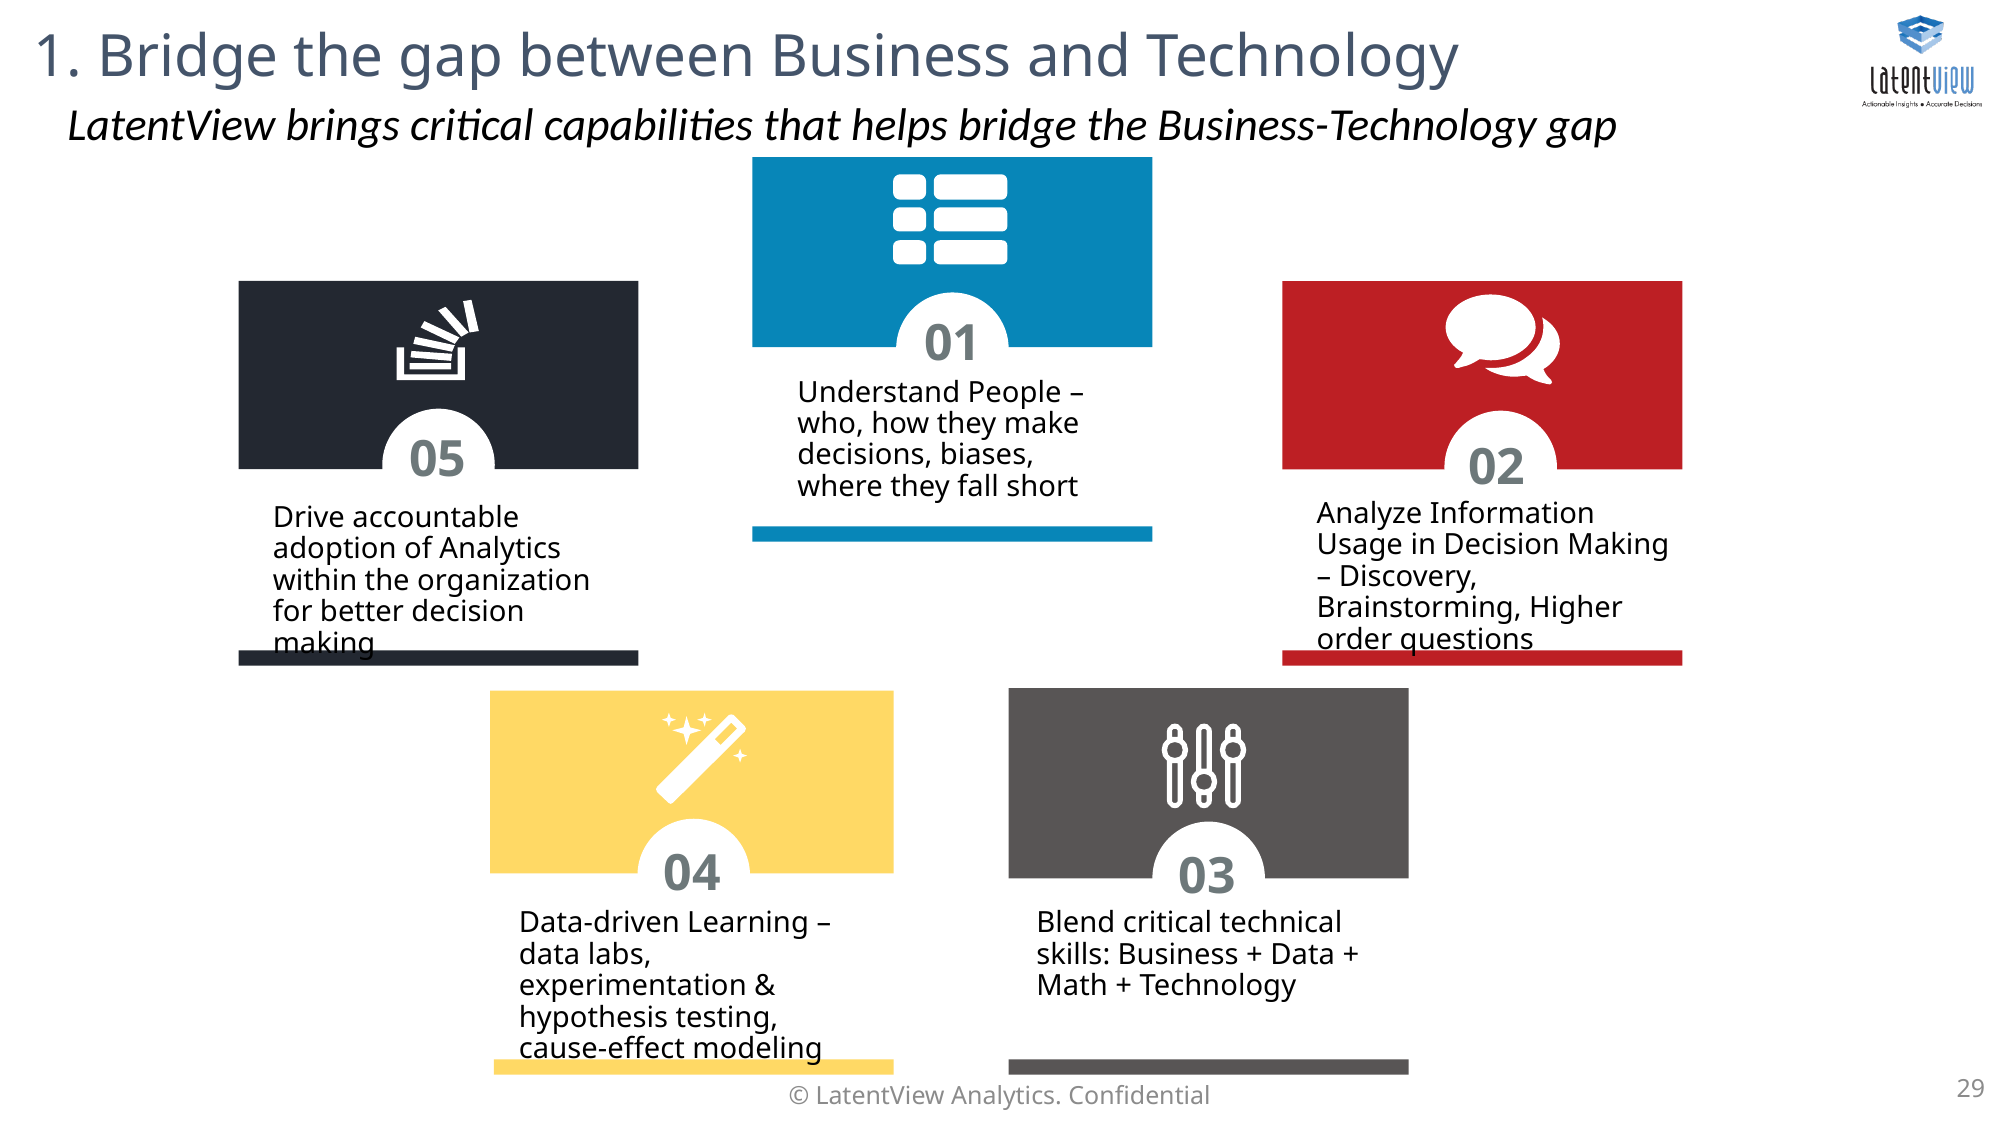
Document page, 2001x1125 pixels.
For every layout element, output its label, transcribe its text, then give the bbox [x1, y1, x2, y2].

picture [1862, 15, 1982, 108]
text_box 1. Bridge the gap between Business and Technology [18, 0, 1856, 116]
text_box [1008, 688, 1409, 1075]
footer © LatentView Analytics. Confidential [662, 1065, 1338, 1125]
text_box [490, 690, 894, 1075]
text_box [1282, 281, 1683, 666]
text_box 29 [1549, 1065, 2000, 1125]
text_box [752, 157, 1153, 542]
text_box LatentView brings critical capabilities that helps bridge the Business-Technology gap [52, 87, 1915, 158]
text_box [238, 280, 639, 666]
